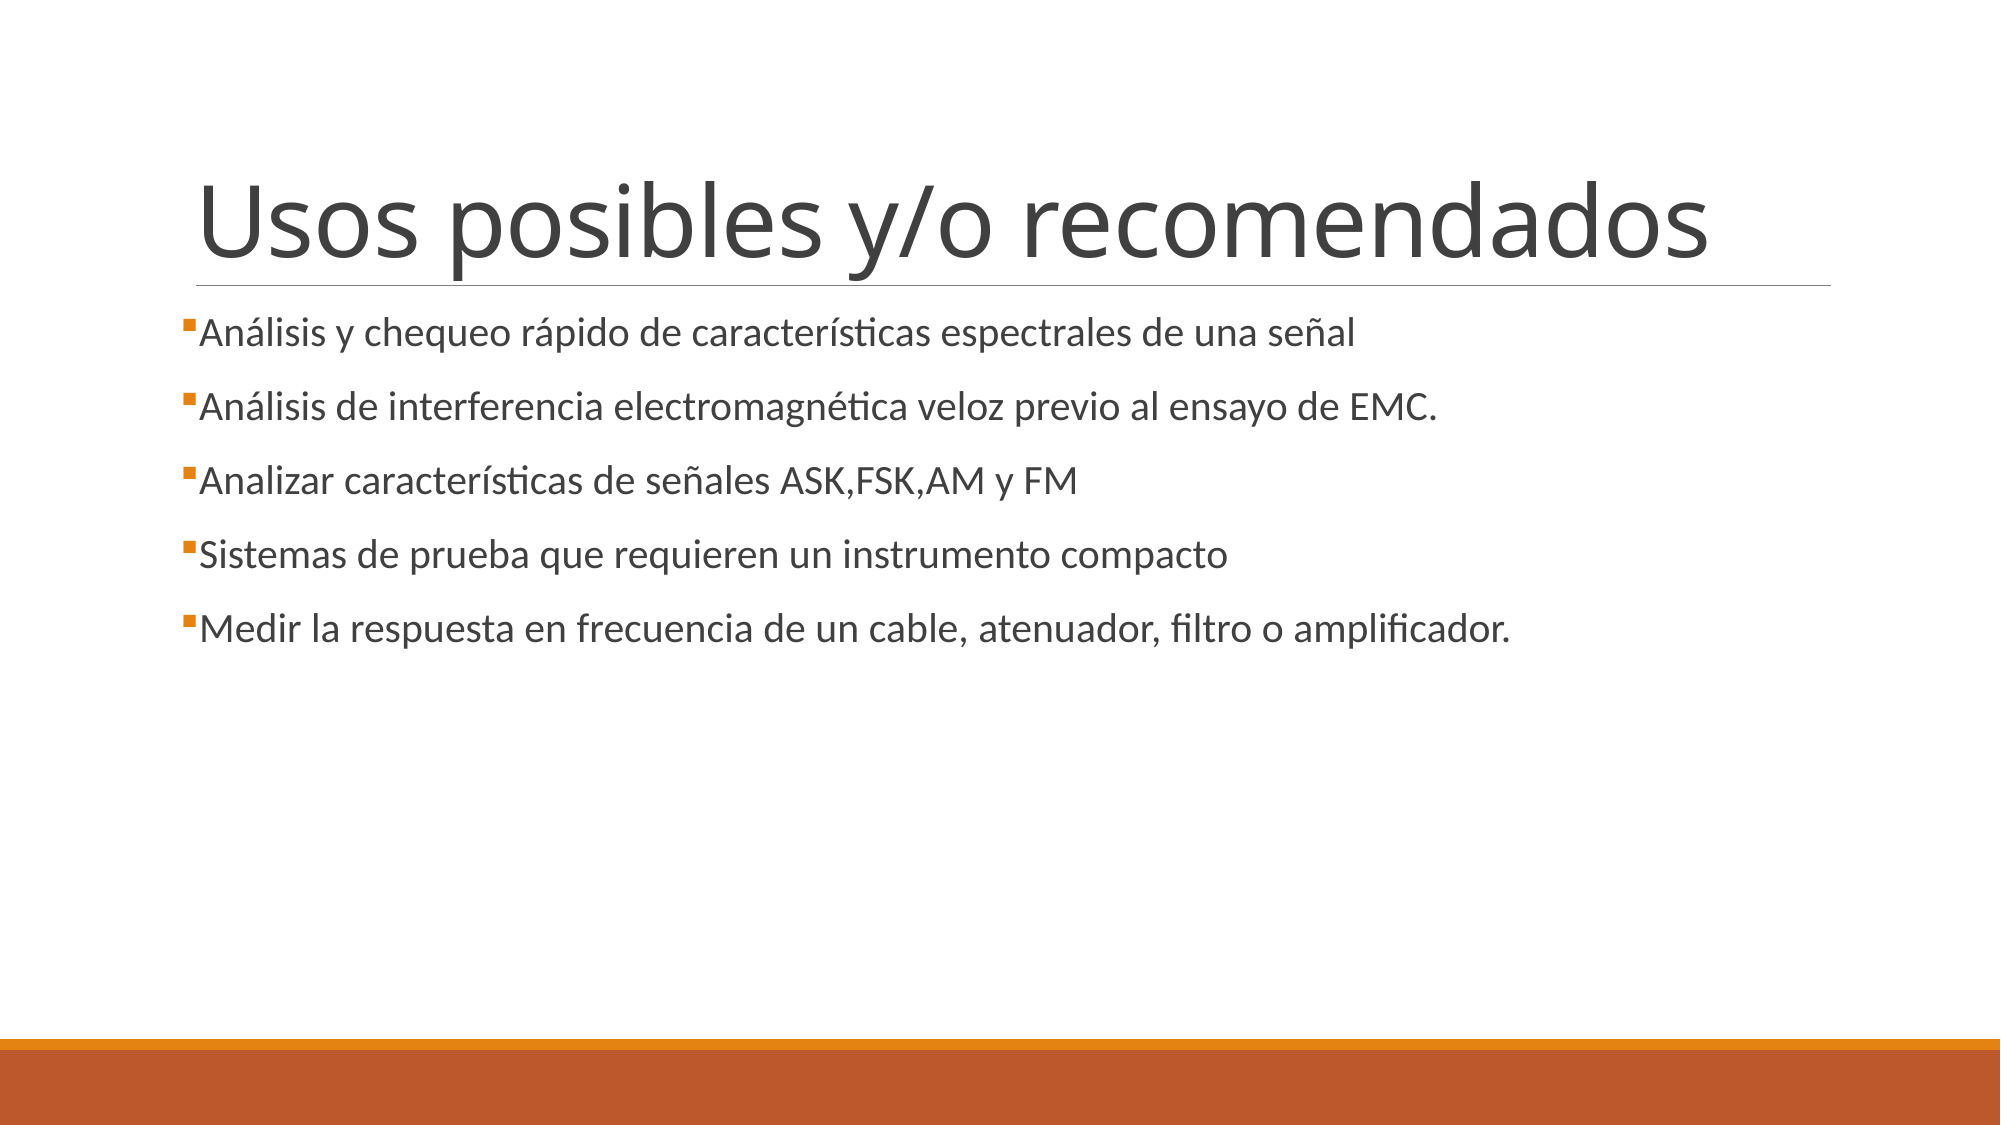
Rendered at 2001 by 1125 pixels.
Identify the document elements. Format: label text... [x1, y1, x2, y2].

title Usos posibles y/o recomendados [180, 47, 1830, 285]
list Análisis y chequeo rápido de características espectrales de una señal Análisis de interferencia electromagnética veloz previo al ensayo de EMC. Analizar características de señales ASK,FSK,AM y FM Sistemas de prueba que requieren un instrumento compacto Medir la respuesta en frecuencia de un cable, atenuador, filtro o amplificador. [180, 302, 1830, 963]
